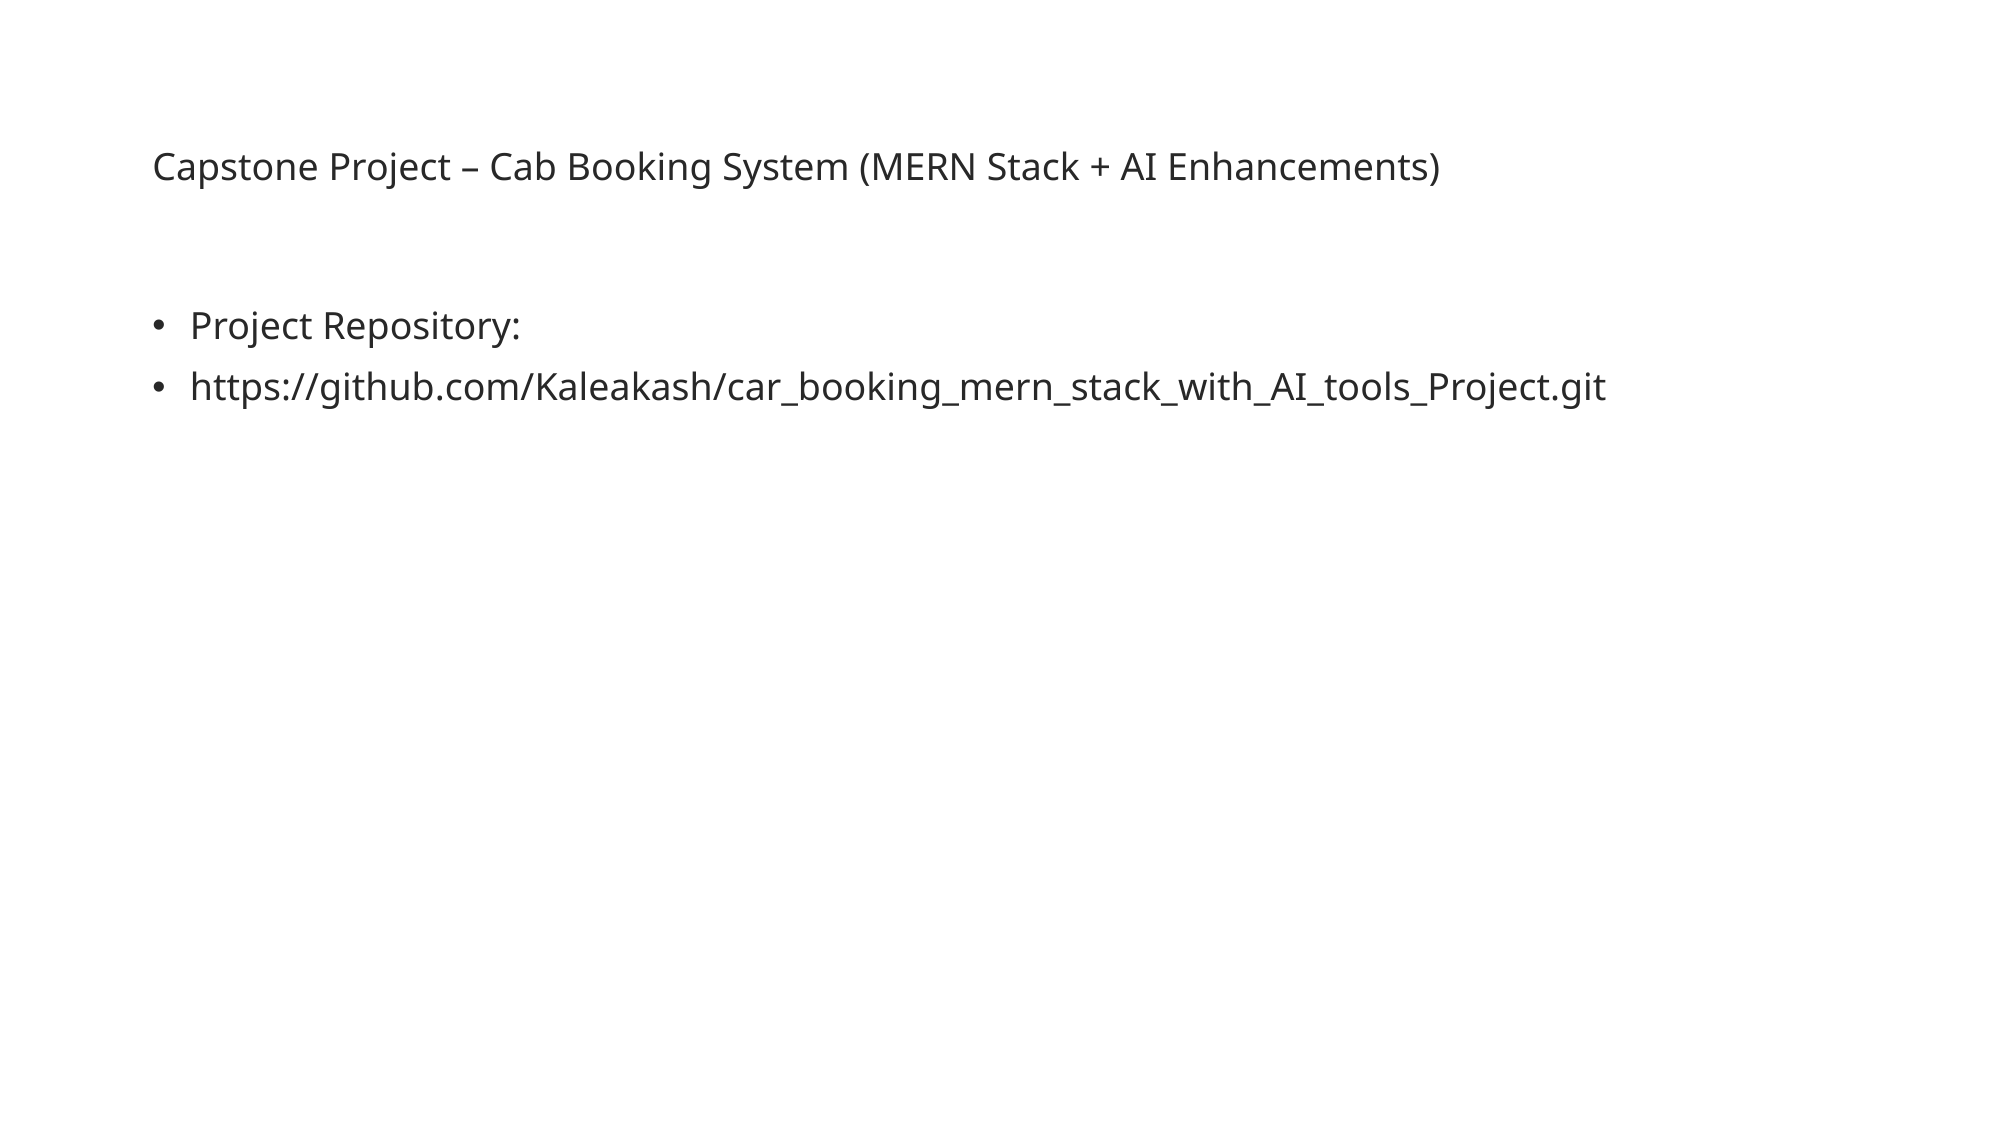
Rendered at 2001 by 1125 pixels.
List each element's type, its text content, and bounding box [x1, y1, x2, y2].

list Project Repository: https://github.com/Kaleakash/car_booking_mern_stack_with_AI_tools_Project.git [137, 299, 1863, 546]
title Capstone Project – Cab Booking System (MERN Stack + AI Enhancements) [137, 59, 1863, 278]
